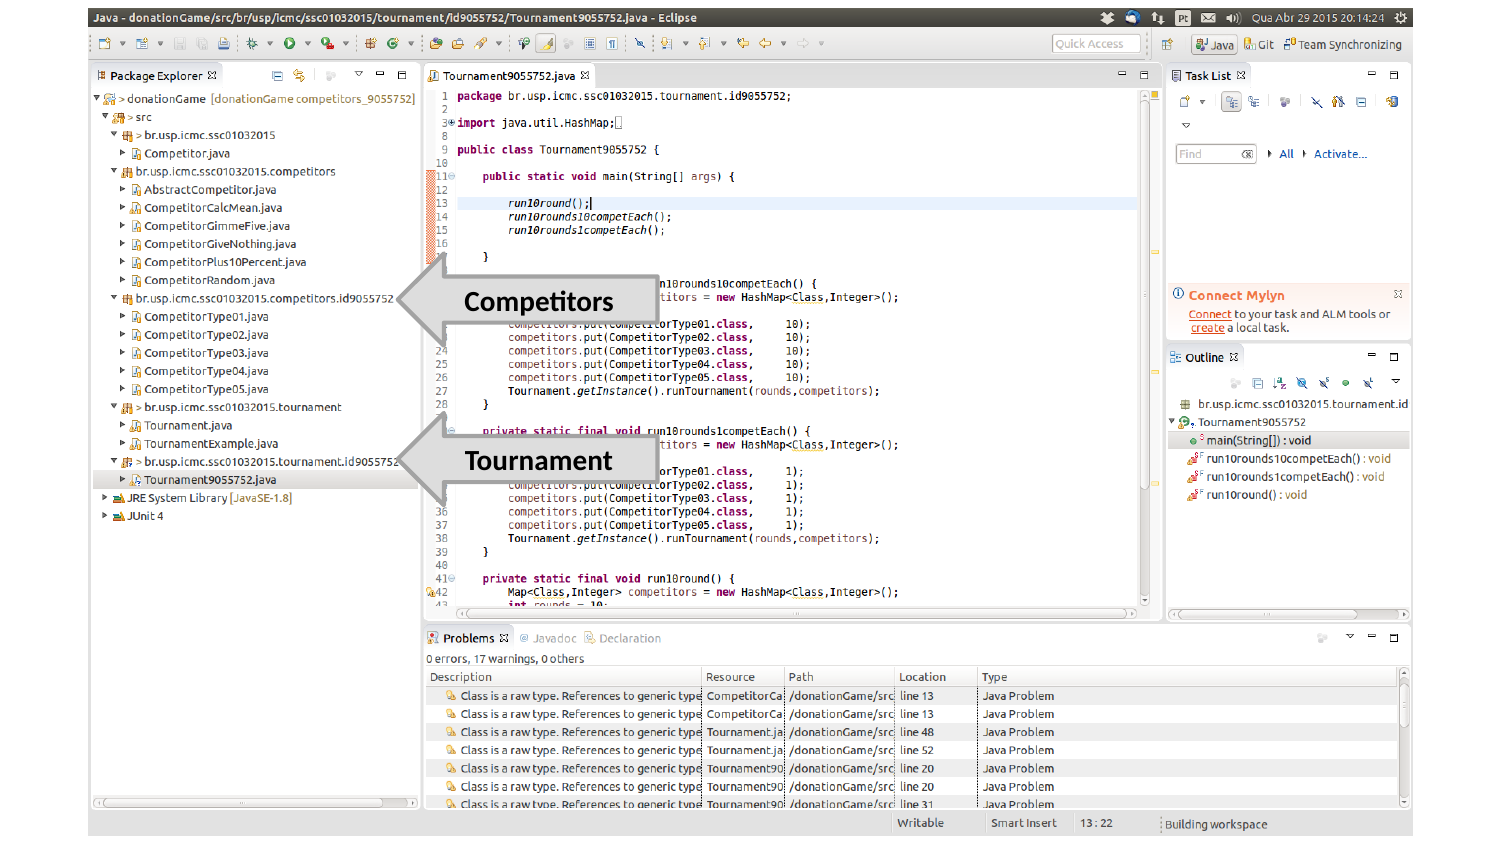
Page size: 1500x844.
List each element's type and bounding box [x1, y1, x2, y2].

picture [88, 7, 1414, 837]
